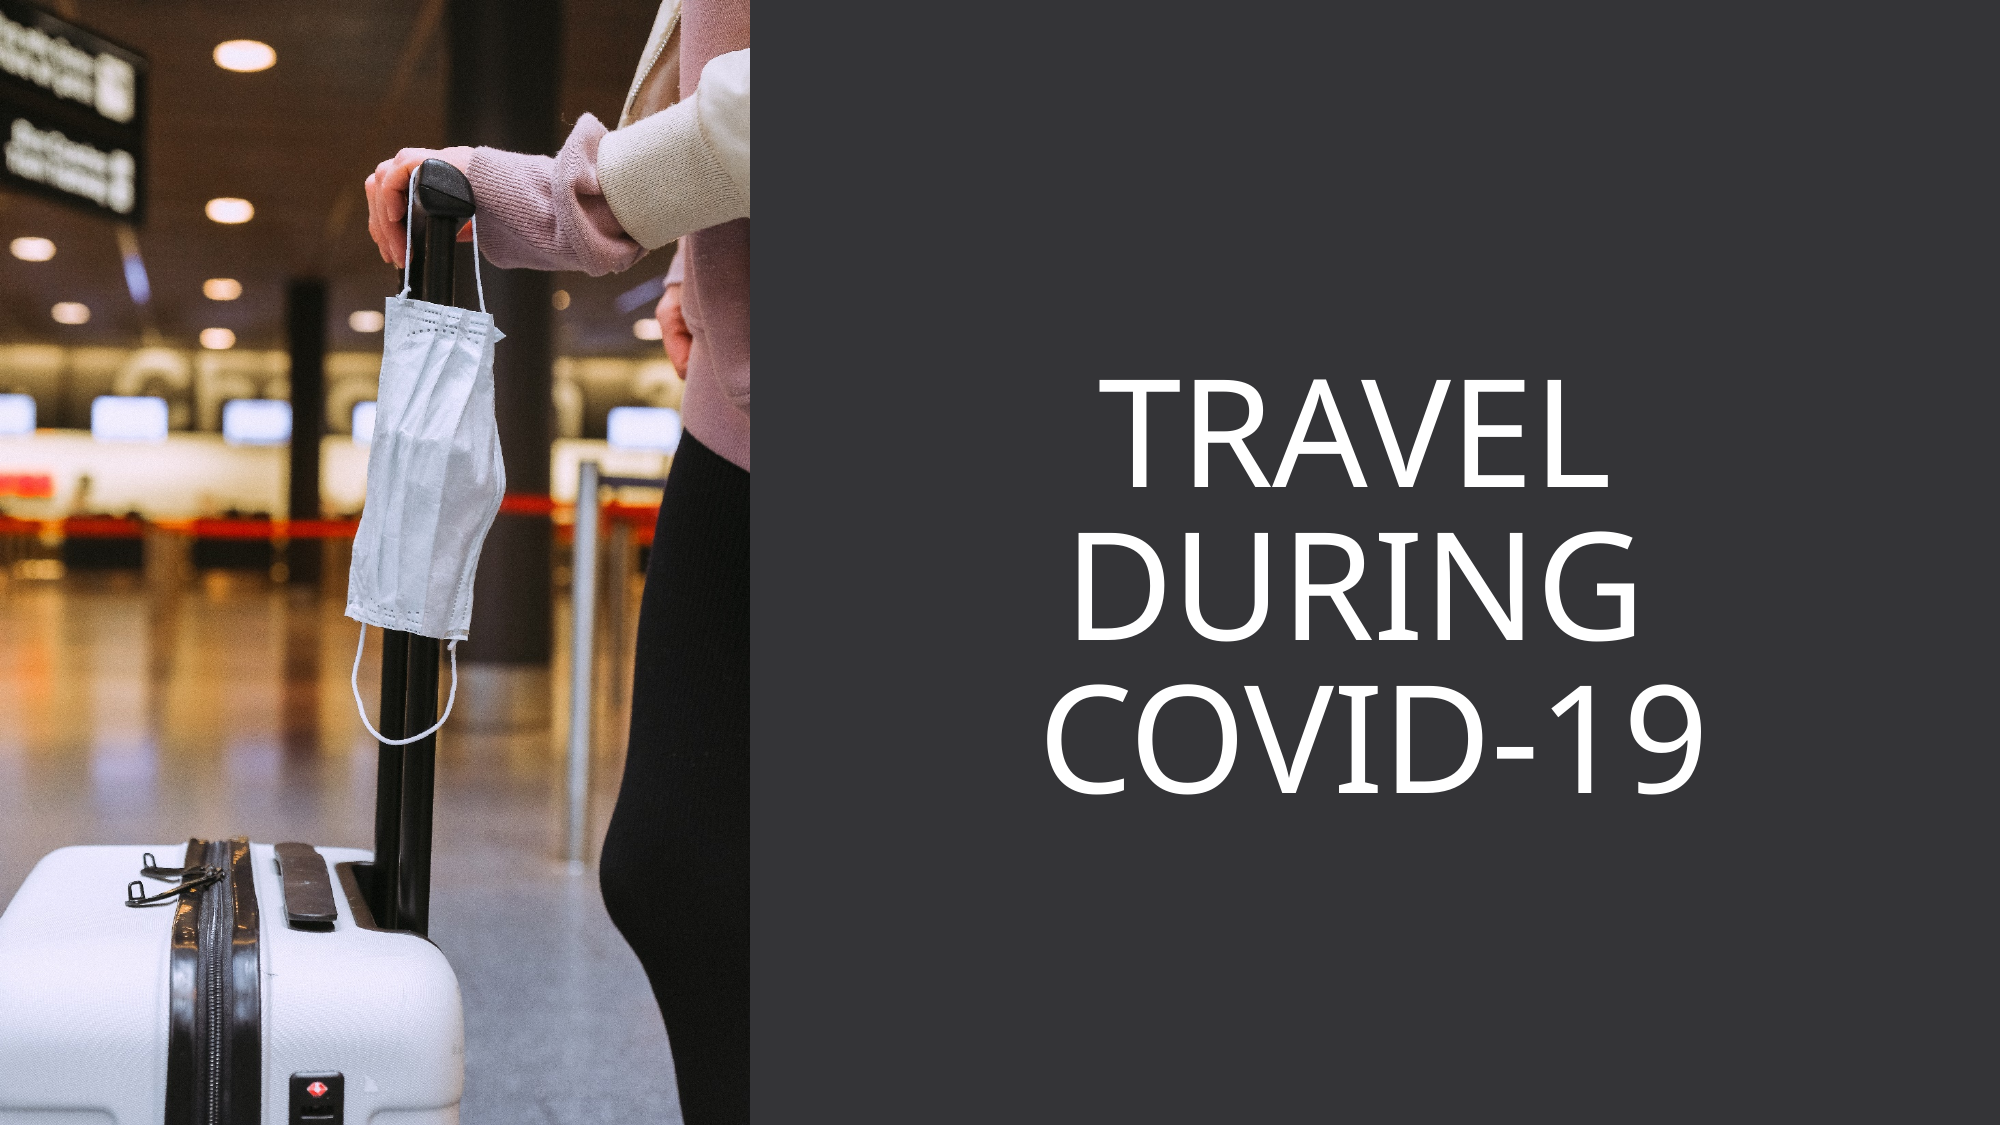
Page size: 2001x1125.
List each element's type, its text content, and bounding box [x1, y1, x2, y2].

picture [0, 0, 751, 1125]
title TRAVEL DURING COVID-19 [757, 168, 2000, 832]
